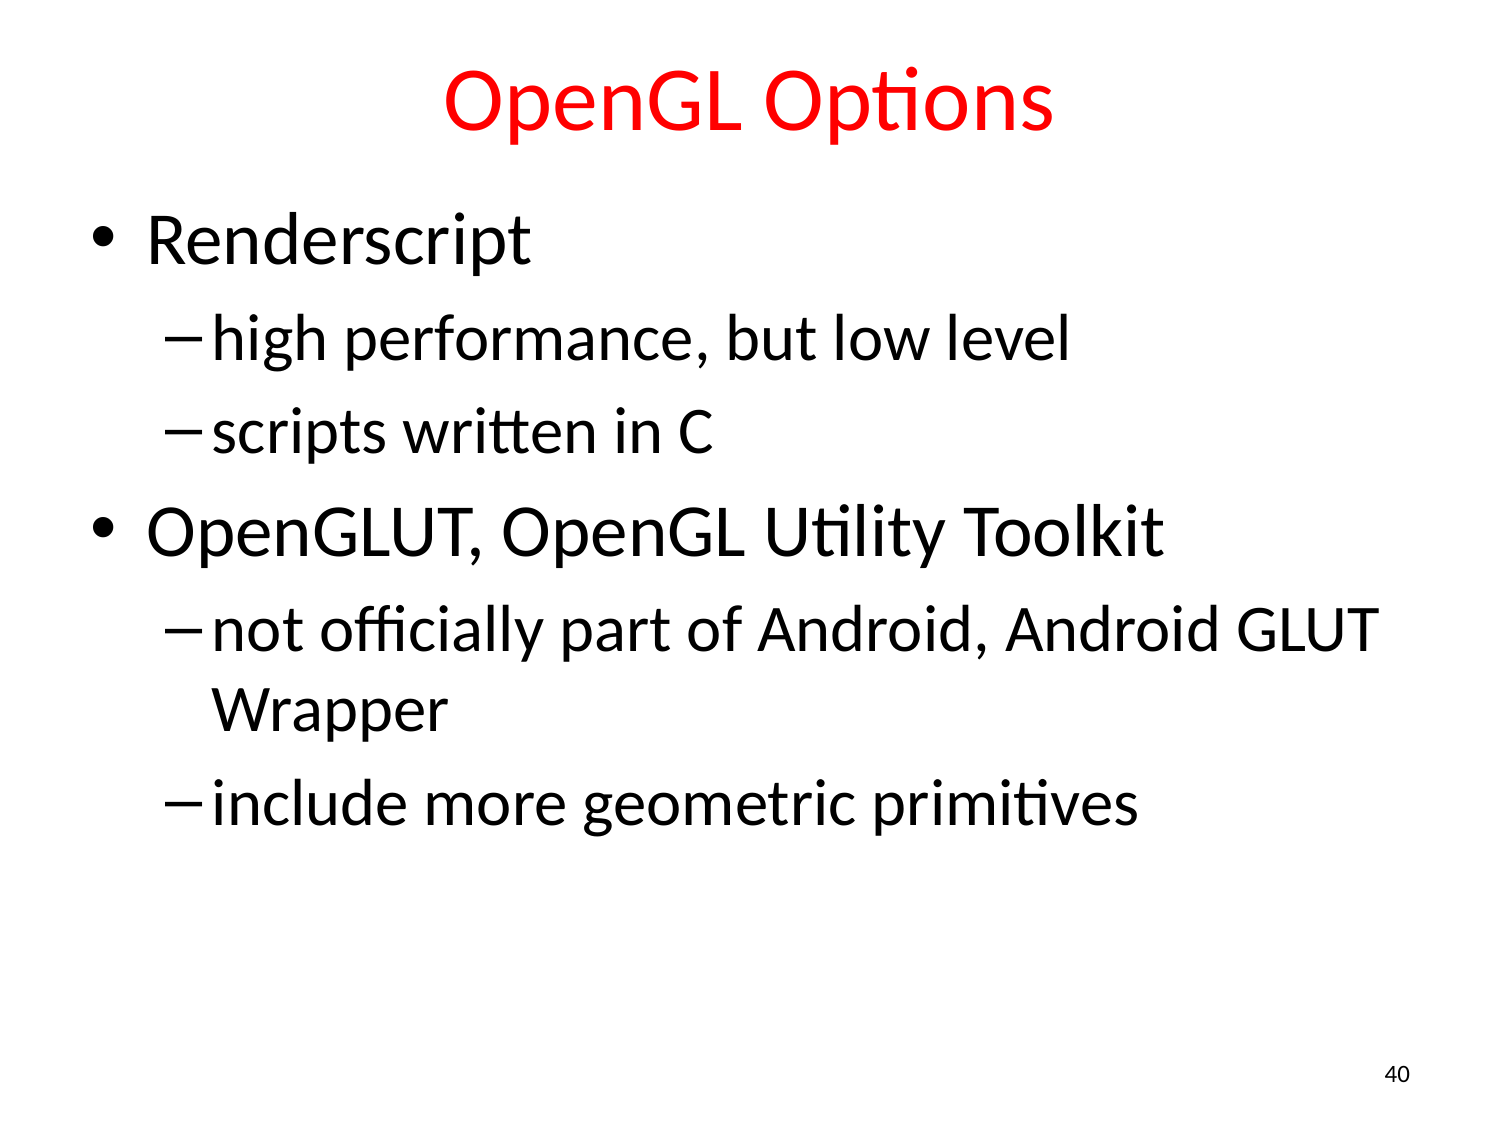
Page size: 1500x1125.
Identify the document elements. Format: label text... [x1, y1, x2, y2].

list Renderscript high performance, but low level scripts written in C OpenGLUT, OpenGL Utility Toolkit not officially part of Android, Android GLUT Wrapper include more geometric primitives [75, 182, 1425, 1038]
title OpenGL Options [75, 0, 1425, 182]
slide_number 40 [1074, 1042, 1425, 1103]
